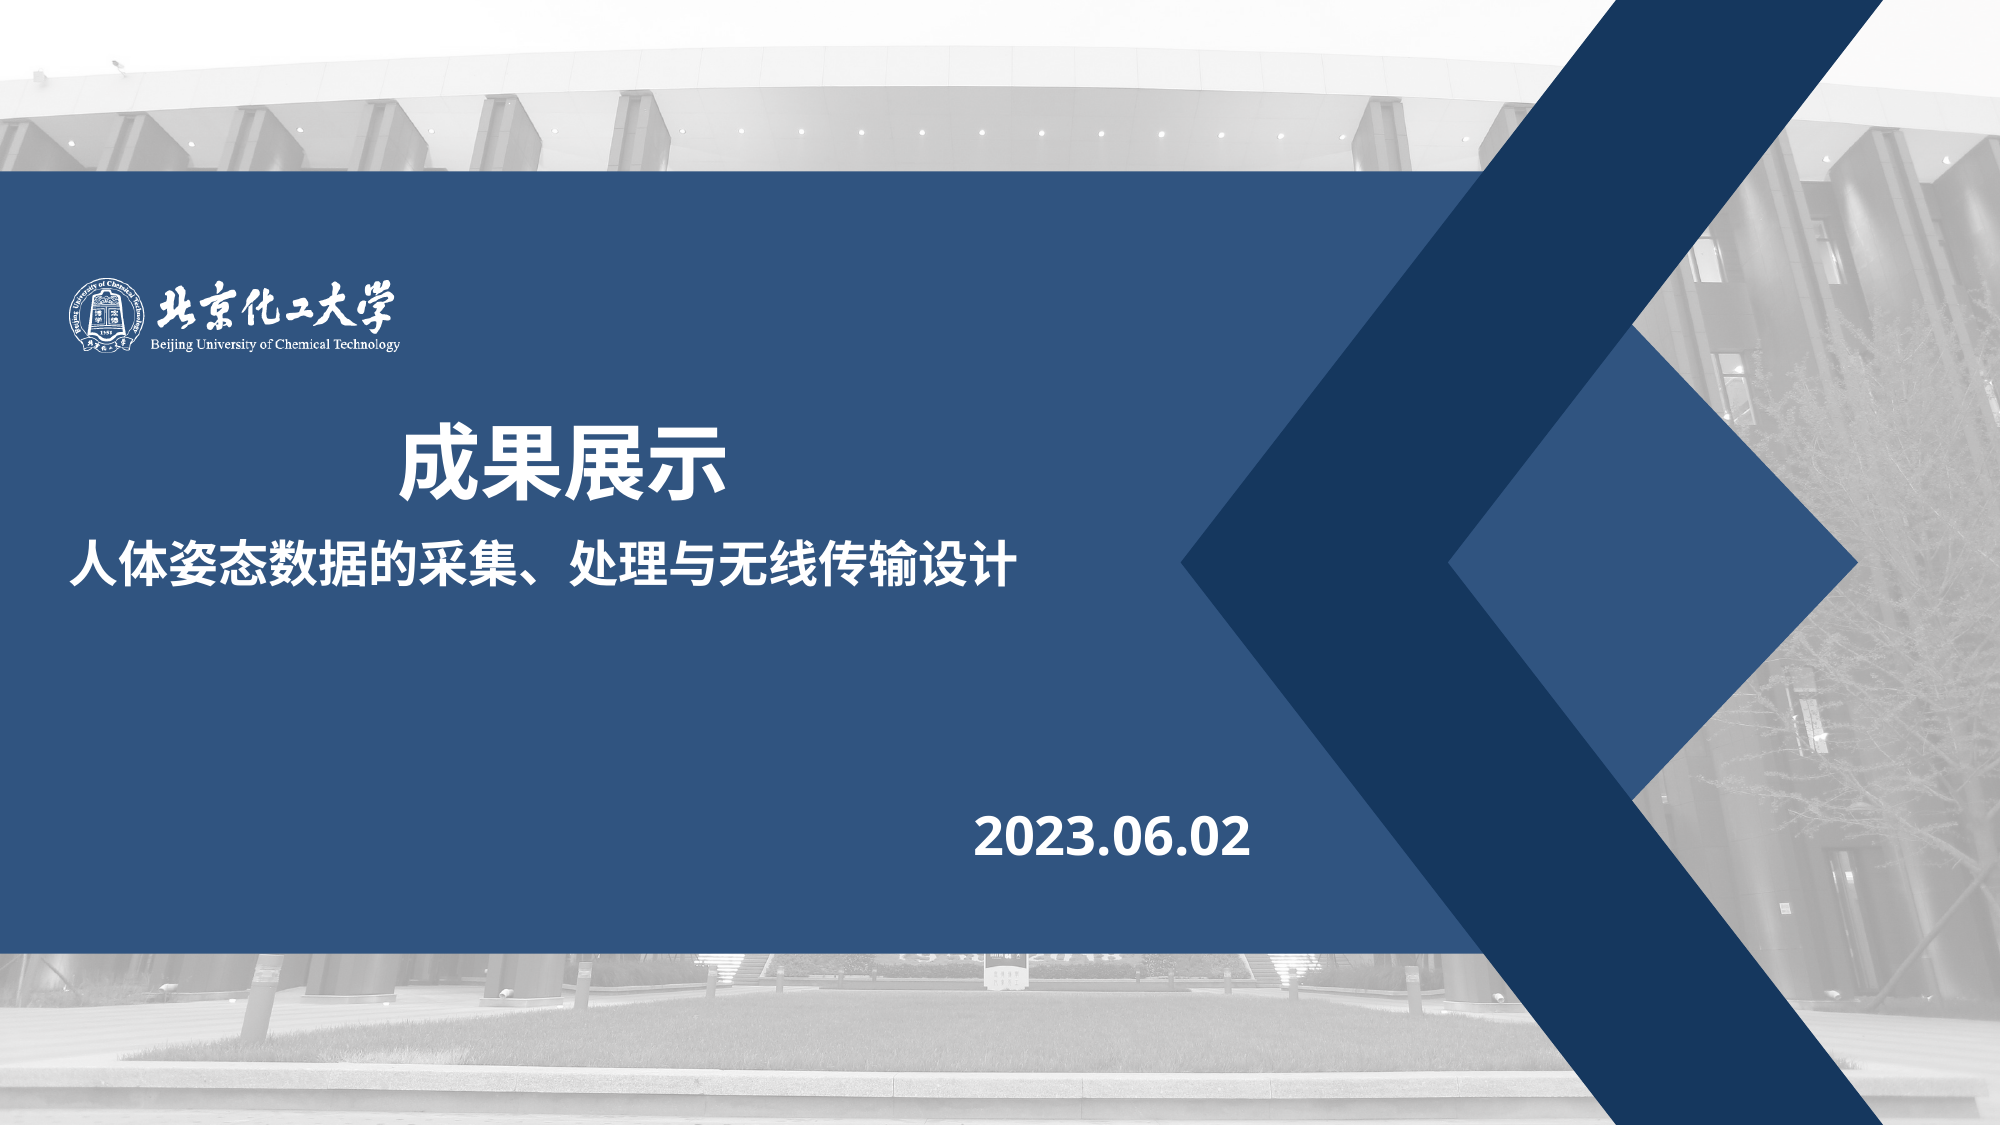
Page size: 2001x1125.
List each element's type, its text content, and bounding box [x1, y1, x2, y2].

text_box 2023.06.02 [958, 794, 1320, 874]
picture [69, 278, 400, 353]
text_box 成果展示 [386, 404, 866, 517]
text_box 人体姿态数据的采集、处理与无线传输设计 [57, 526, 1071, 598]
